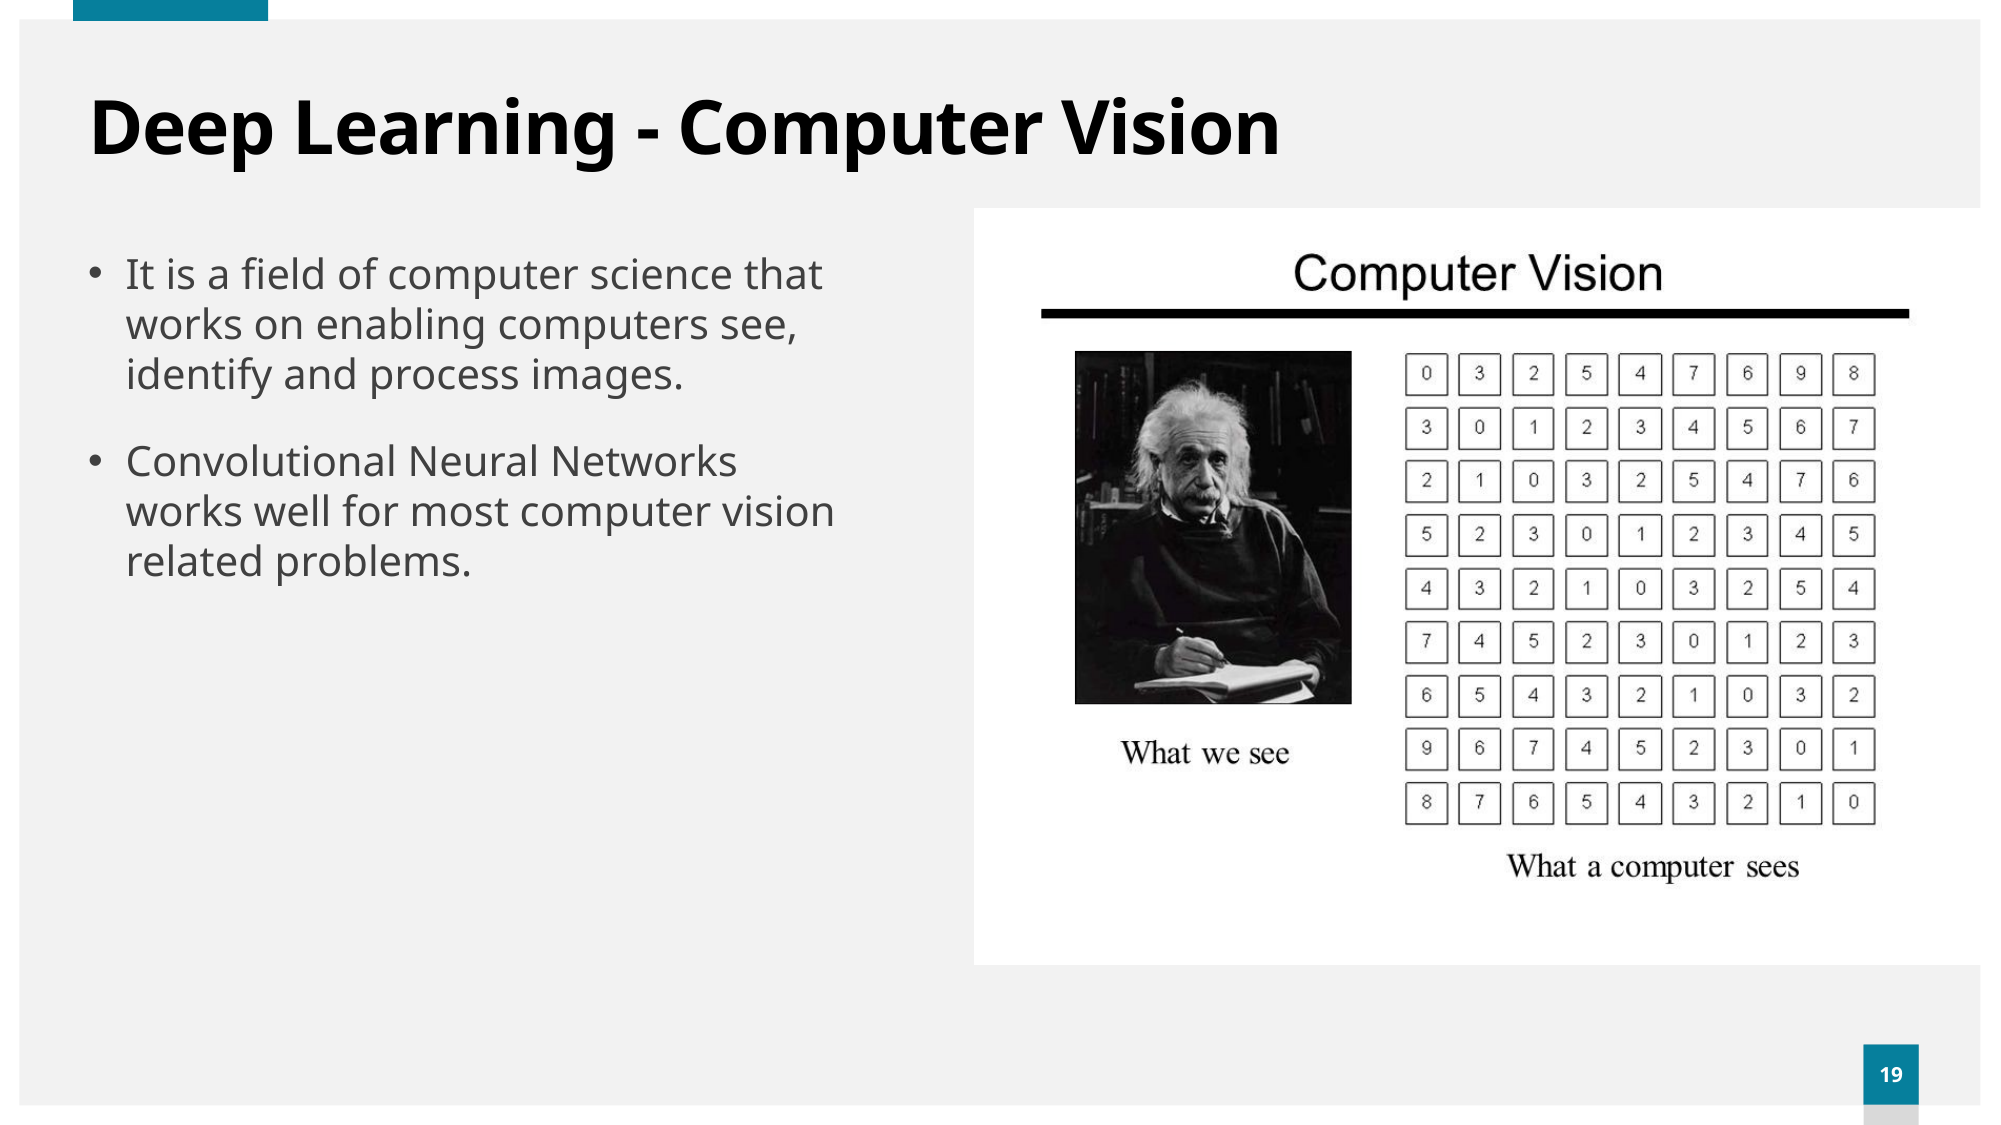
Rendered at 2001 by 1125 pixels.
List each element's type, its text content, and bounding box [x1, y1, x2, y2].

title Deep Learning - Computer Vision [73, 82, 1907, 179]
list It is a field of computer science that works on enabling computers see, identify and process images. Convolutional Neural Networks works well for most computer vision related problems. [73, 239, 876, 1023]
picture [974, 208, 1984, 965]
